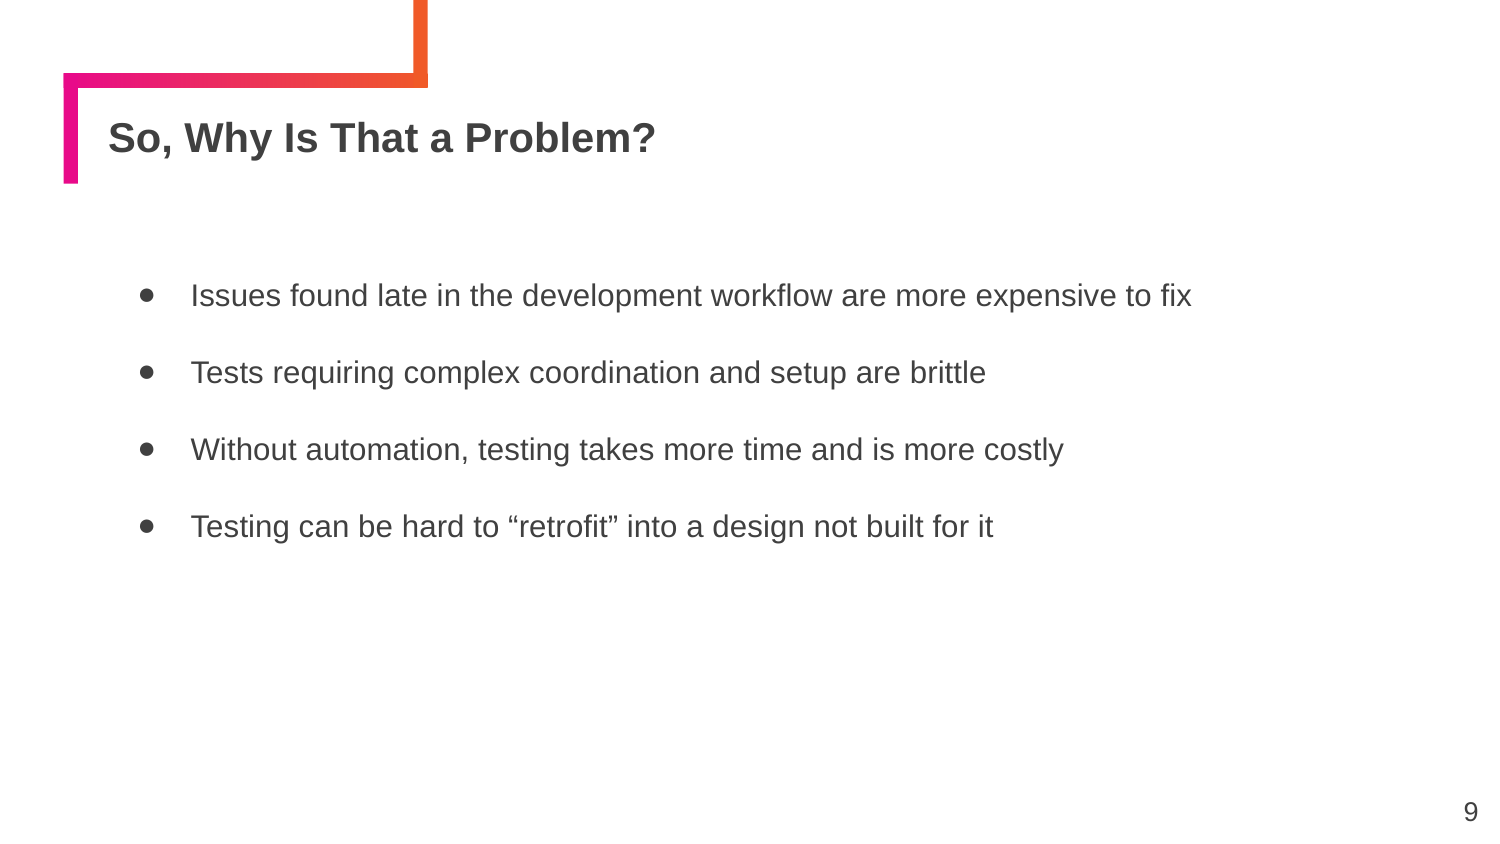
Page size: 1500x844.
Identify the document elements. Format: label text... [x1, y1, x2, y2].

slide_number 9 [1403, 779, 1494, 844]
title So, Why Is That a Problem? [100, 117, 1455, 169]
text_box Issues found late in the development workflow are more expensive to fix Tests requiring complex coordination and setup are brittle Without automation, testing takes more time and is more costly Testing can be hard to “retrofit” into a design not built for it [100, 241, 1264, 770]
